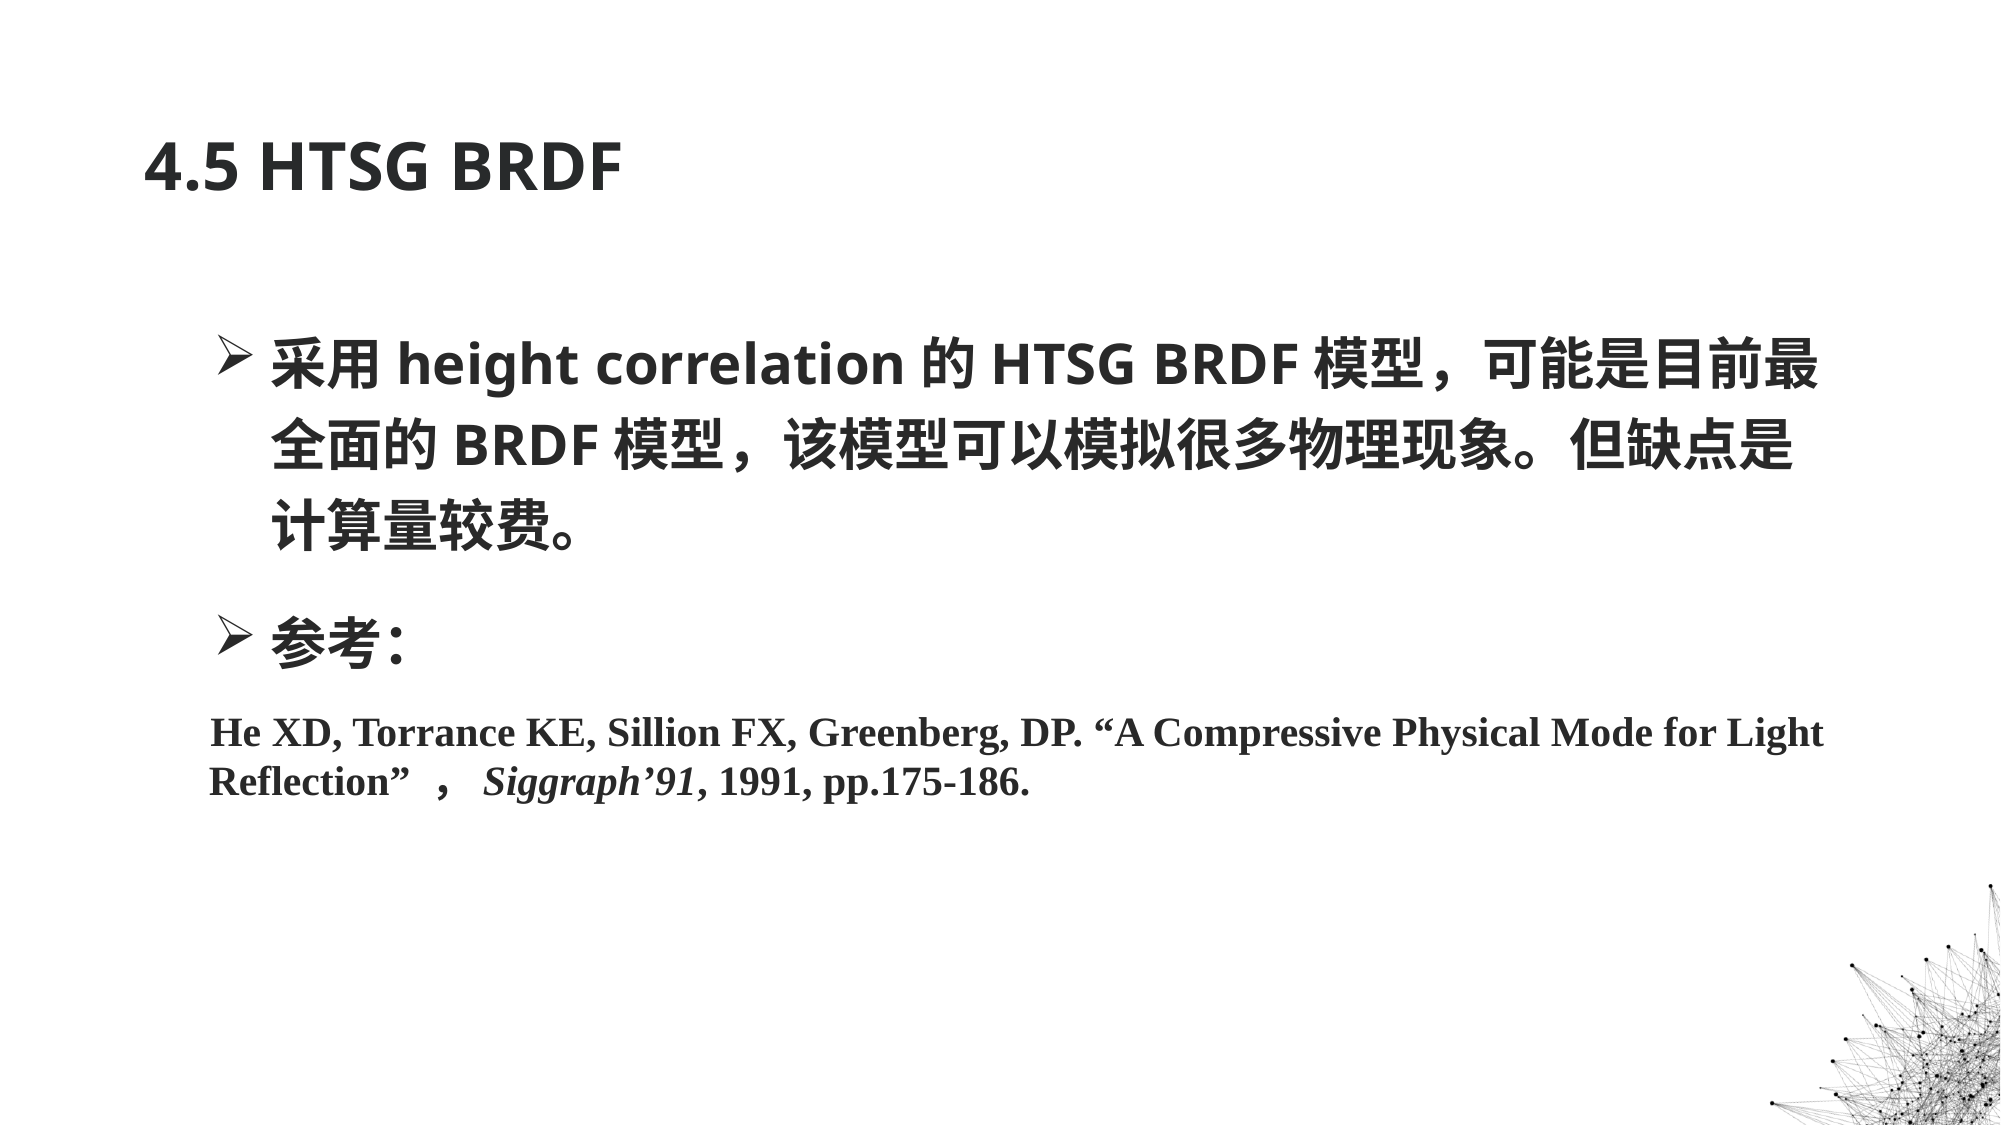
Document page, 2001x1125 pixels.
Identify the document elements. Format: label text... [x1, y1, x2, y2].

picture [1704, 882, 2001, 1125]
list 采用height correlation的HTSG BRDF模型，可能是目前最全面的BRDF模型，该模型可以模拟很多物理现象。但缺点是计算量较费。 参考： He XD, Torrance KE, Sillion FX, Greenberg, DP. “A Compressive Physical Mode for Light Reflection” ，Siggraph’91, 1991, pp.175-186. [136, 298, 1863, 1014]
title 4.5 HTSG BRDF [137, 59, 1863, 278]
